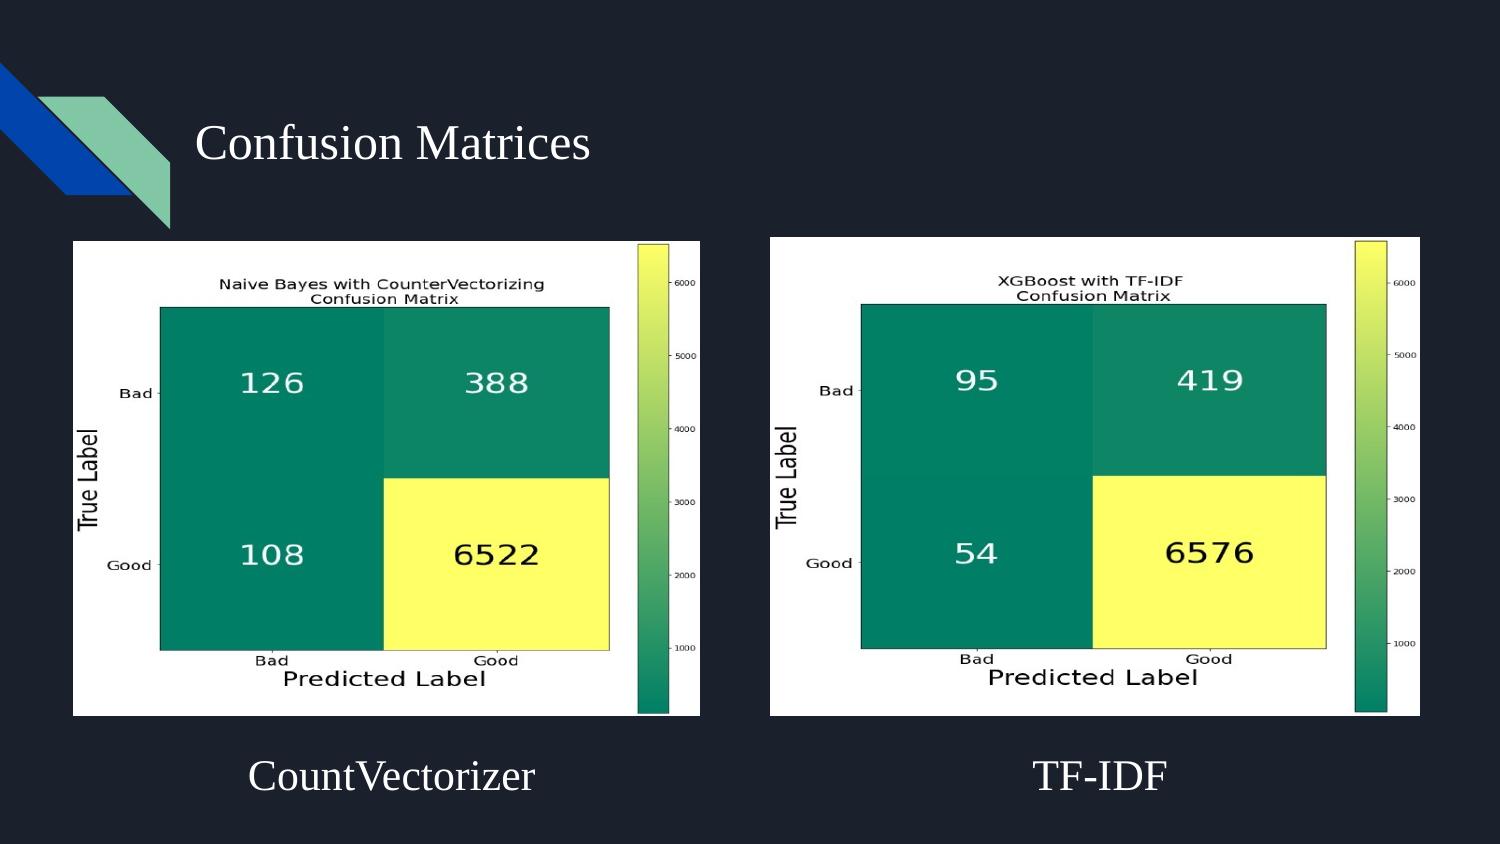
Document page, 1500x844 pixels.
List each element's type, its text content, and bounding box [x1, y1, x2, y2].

picture [73, 241, 700, 716]
text_box CountVectorizer [140, 731, 633, 815]
picture [769, 236, 1420, 716]
text_box TF-IDF [848, 731, 1341, 815]
title Confusion Matrices [179, 94, 1361, 208]
